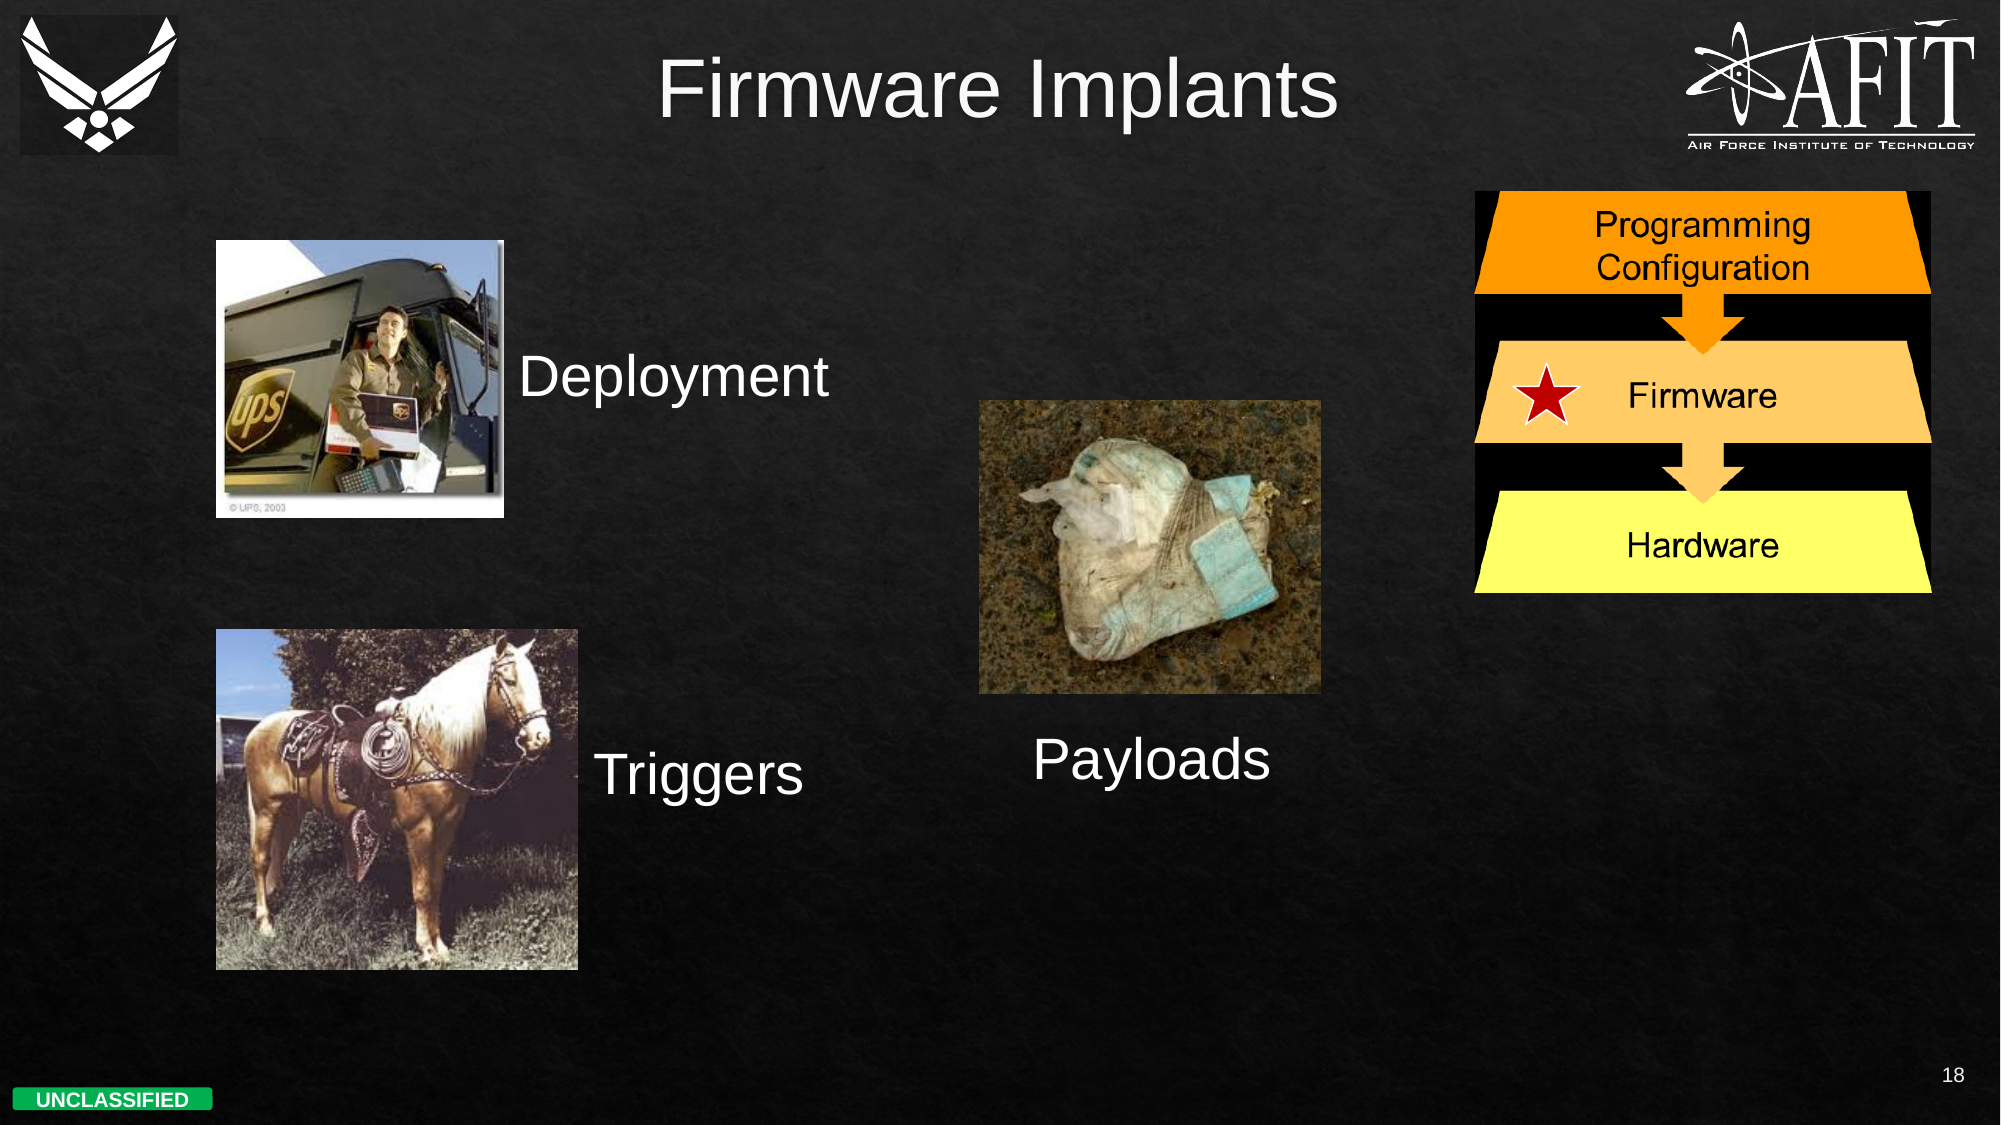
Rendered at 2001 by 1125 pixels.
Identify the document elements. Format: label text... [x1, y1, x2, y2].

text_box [979, 400, 1321, 800]
picture [20, 15, 149, 155]
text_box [1474, 190, 1932, 593]
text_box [215, 240, 867, 518]
picture [1849, 15, 1980, 155]
slide_number 18 [1856, 1044, 1980, 1105]
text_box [215, 628, 854, 970]
title Firmware Implants [149, 4, 1849, 164]
